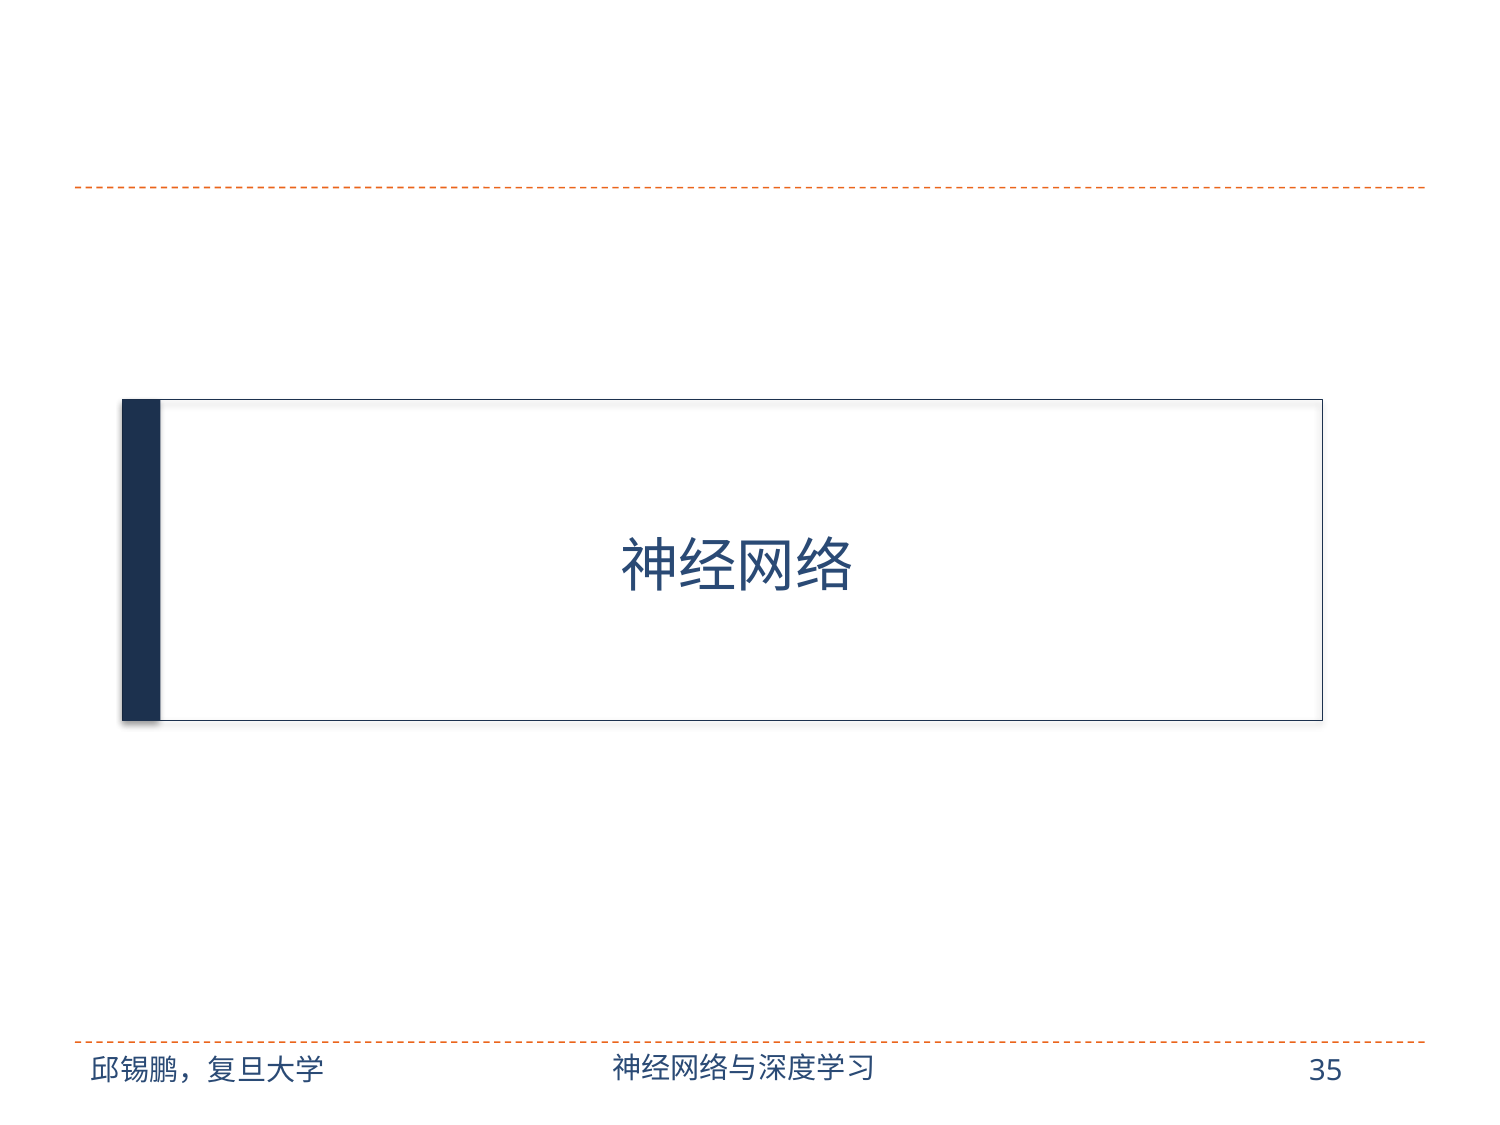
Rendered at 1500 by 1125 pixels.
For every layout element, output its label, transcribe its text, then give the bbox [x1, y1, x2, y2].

title 神经网络 [174, 439, 1300, 688]
